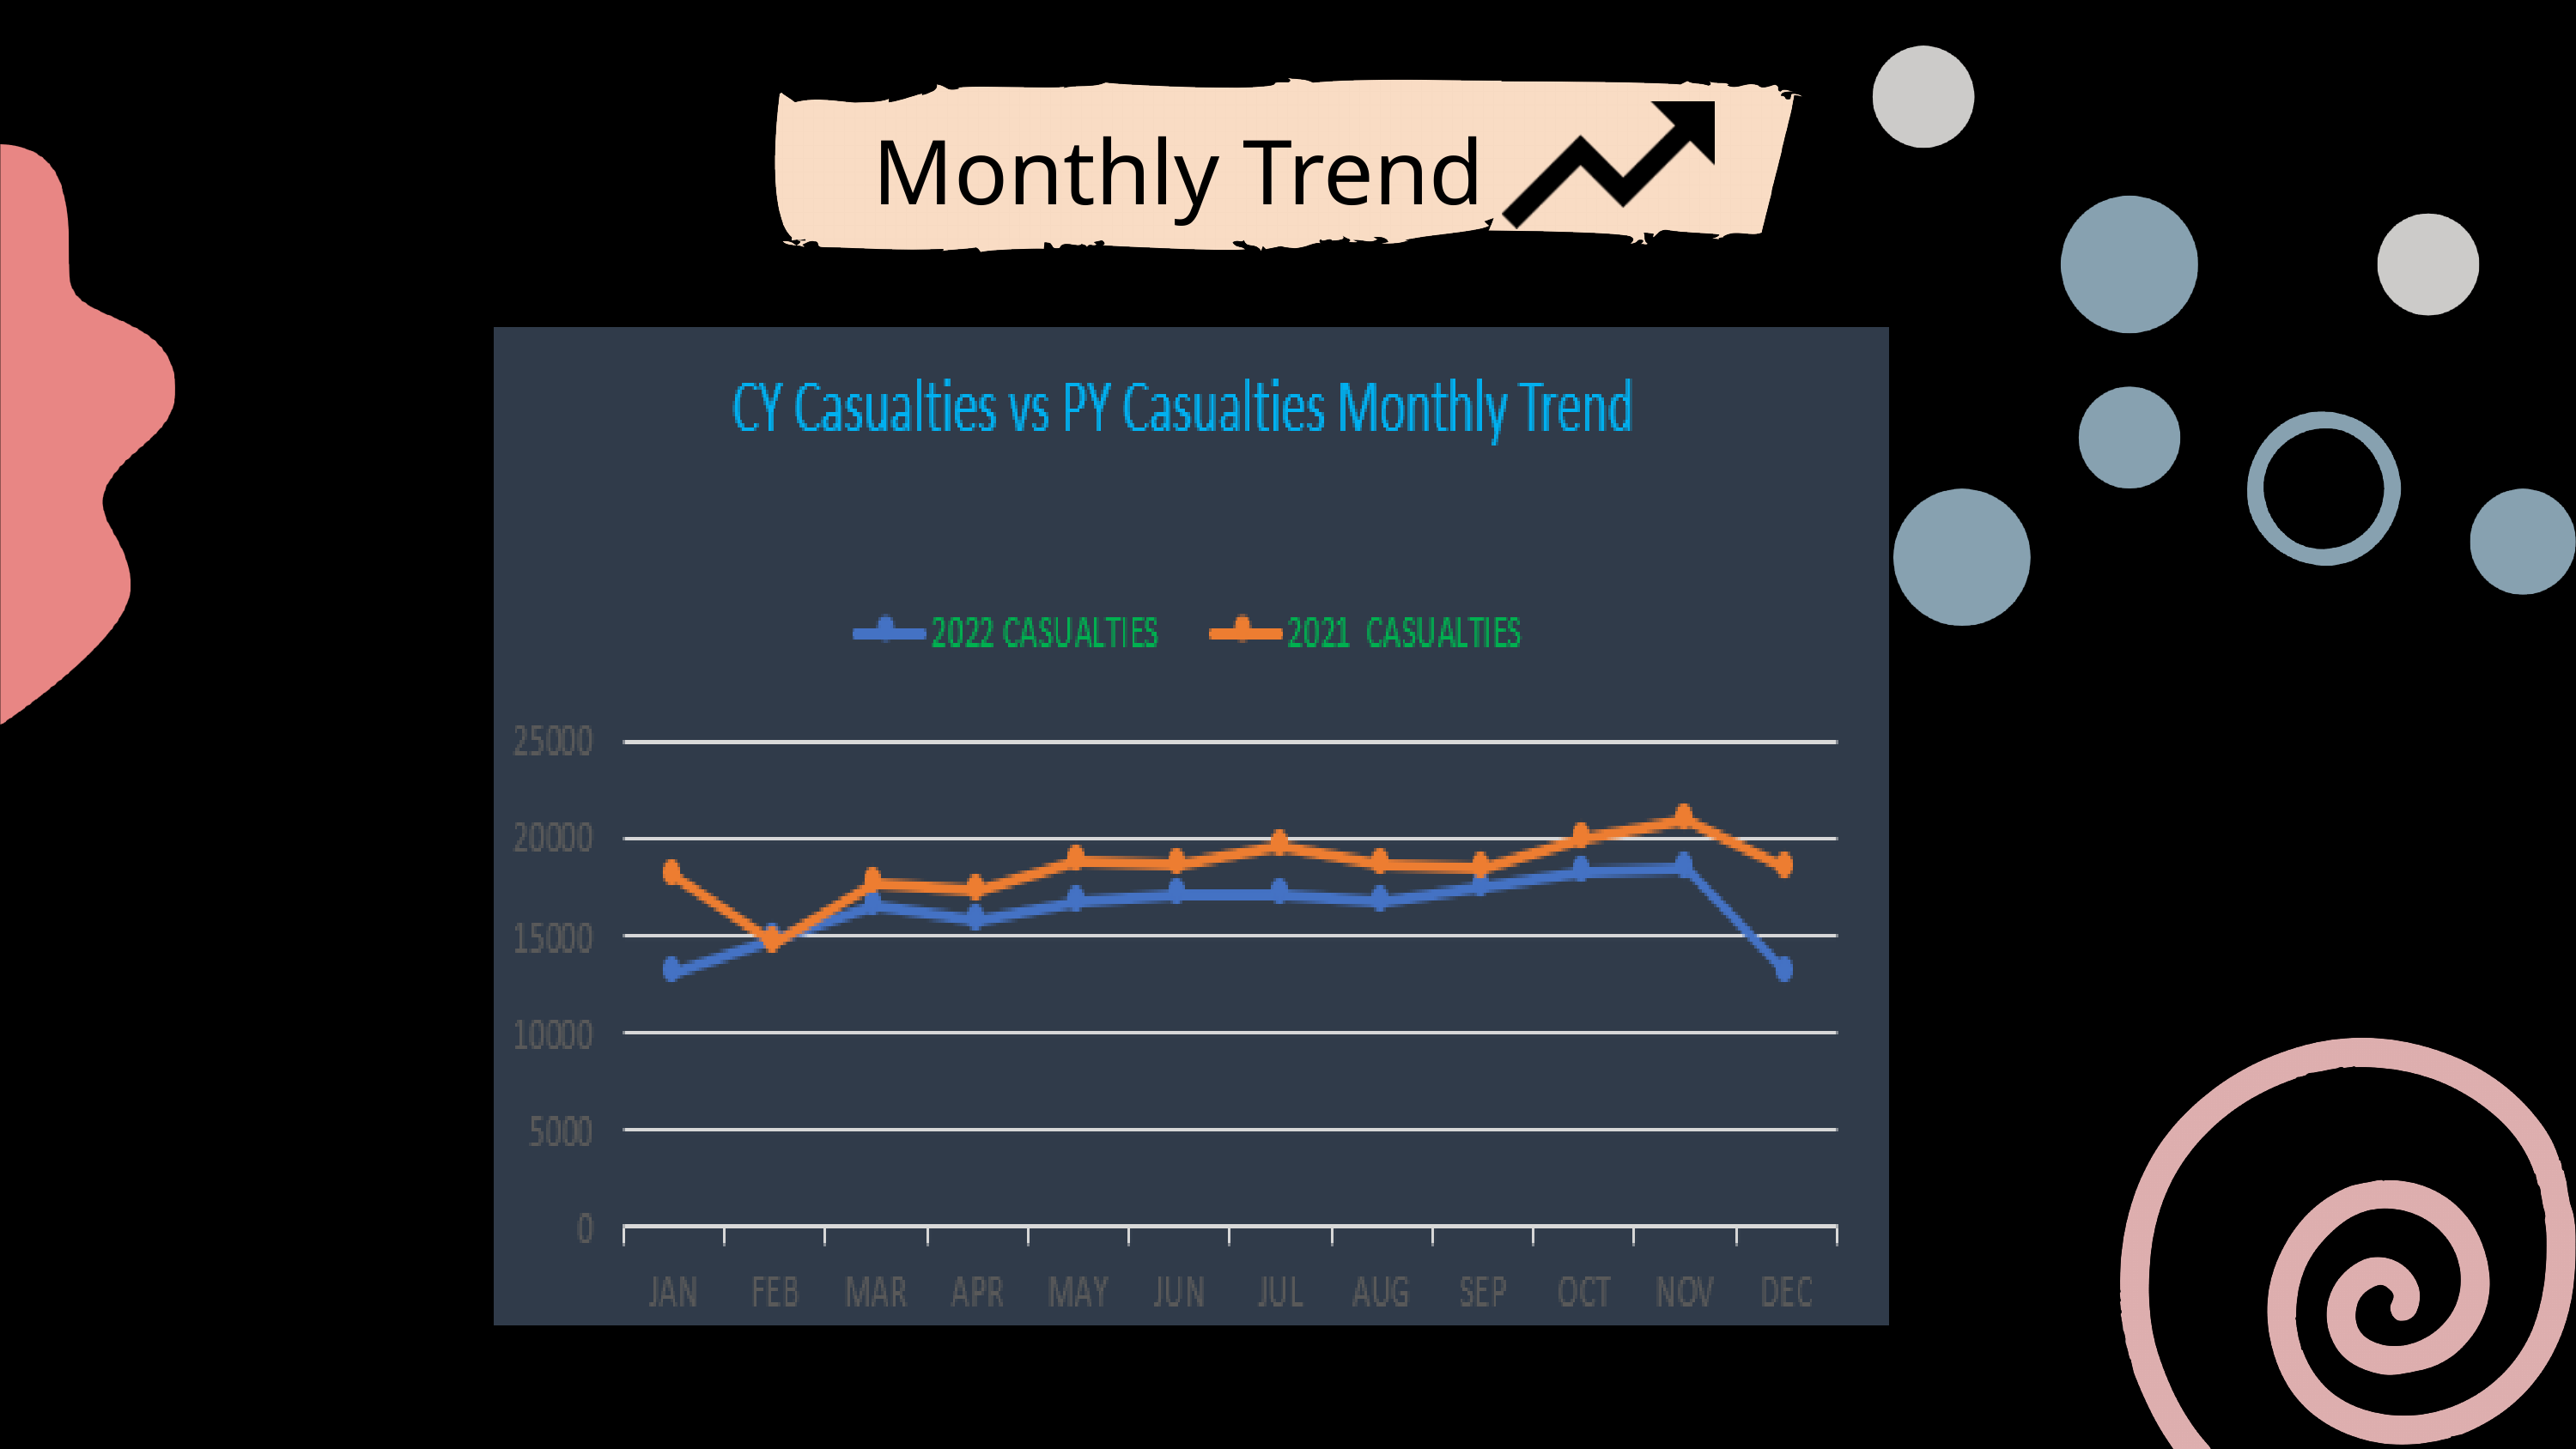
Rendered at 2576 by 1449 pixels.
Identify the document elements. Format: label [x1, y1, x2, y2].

picture [493, 45, 2576, 1325]
picture [2077, 998, 2576, 1449]
picture [0, 144, 175, 724]
